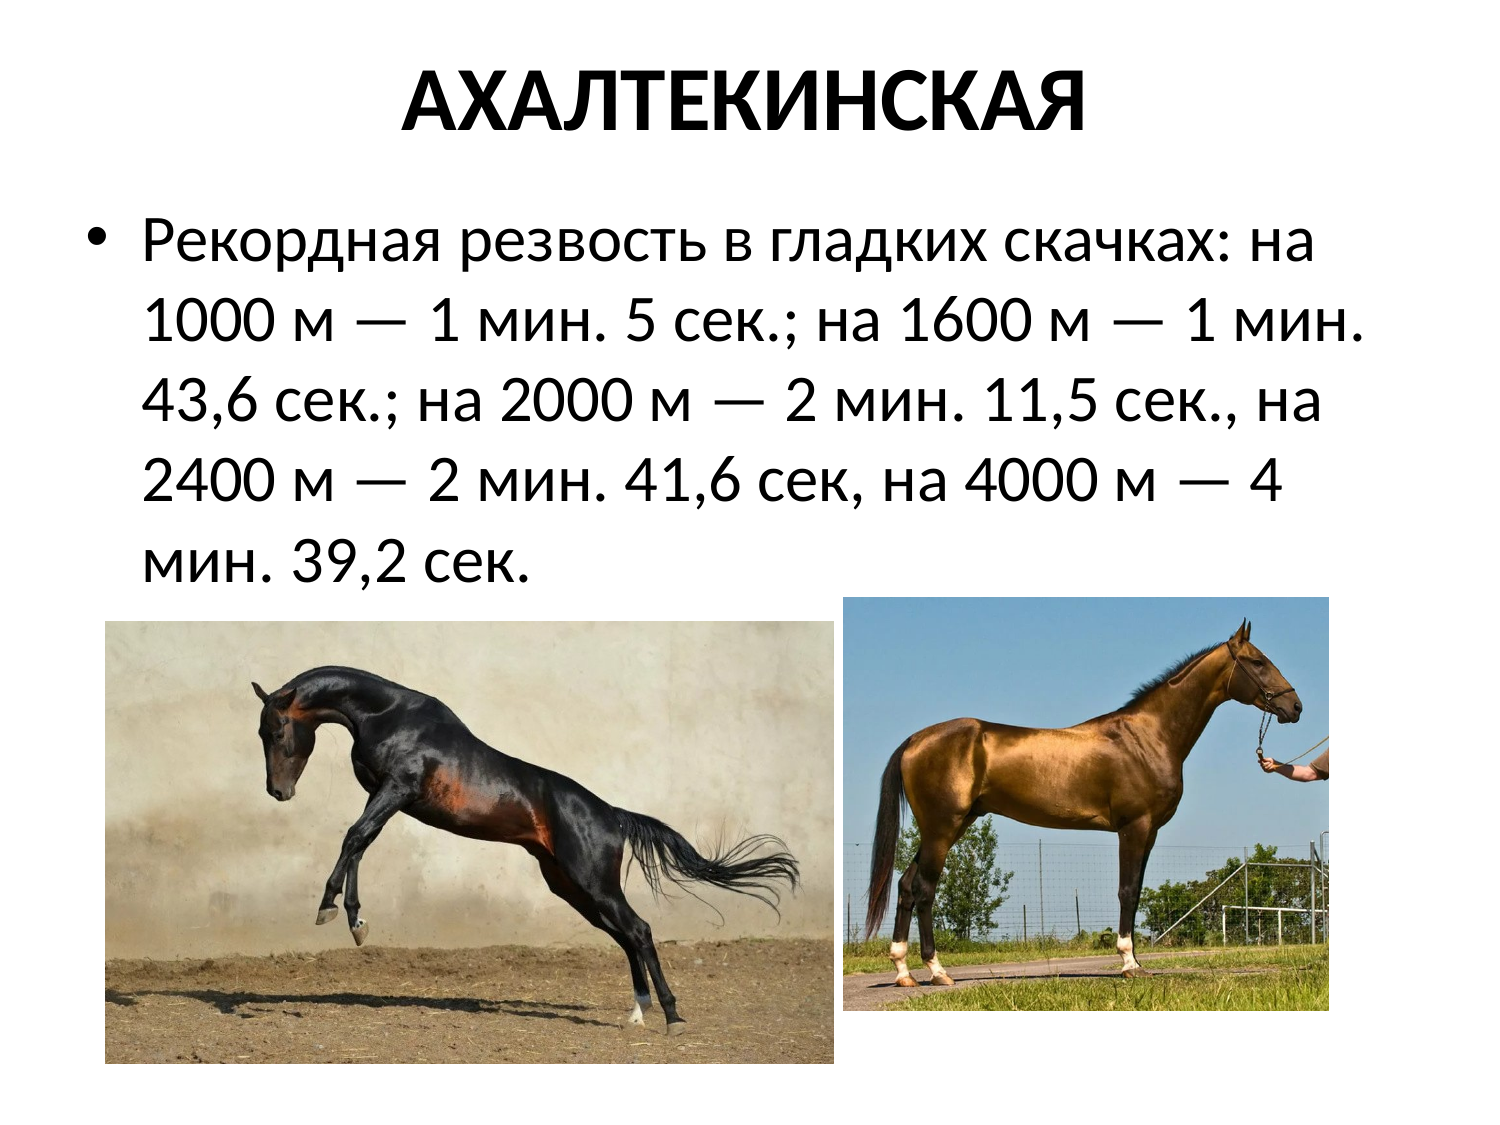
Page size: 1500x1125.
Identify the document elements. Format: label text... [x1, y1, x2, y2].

picture [843, 597, 1330, 1012]
title АХАЛТЕКИНСКАЯ [70, 0, 1421, 187]
list Рекордная резвость в гладких скачках: на 1000 м — 1 мин. 5 сек.; на 1600 м — 1 мин. 43,6 сек.; на 2000 м — 2 мин. 11,5 сек., на 2400 м — 2 мин. 41,6 сек, на 4000 м — 4 мин. 39,2 сек. [70, 187, 1421, 828]
picture [105, 620, 834, 1064]
